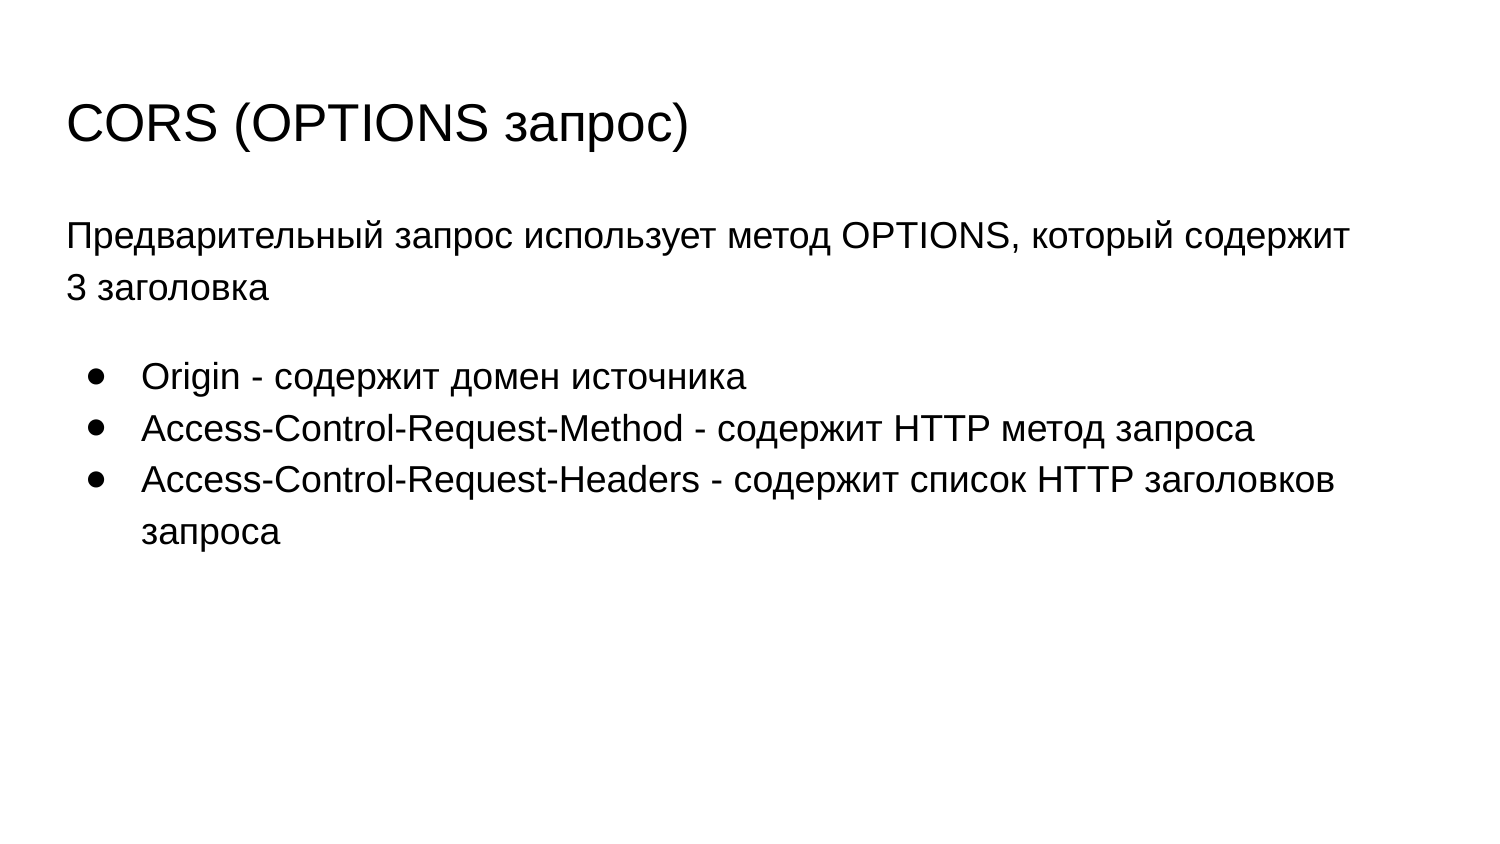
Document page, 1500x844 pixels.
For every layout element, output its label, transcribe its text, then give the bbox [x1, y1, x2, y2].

list Предварительный запрос использует метод OPTIONS, который содержит 3 заголовка Origin - содержит домен источника Access-Control-Request-Method - содержит HTTP метод запроса Access-Control-Request-Headers - содержит список HTTP заголовков запроса [51, 189, 1374, 750]
title CORS (OPTIONS запрос) [51, 72, 1449, 167]
